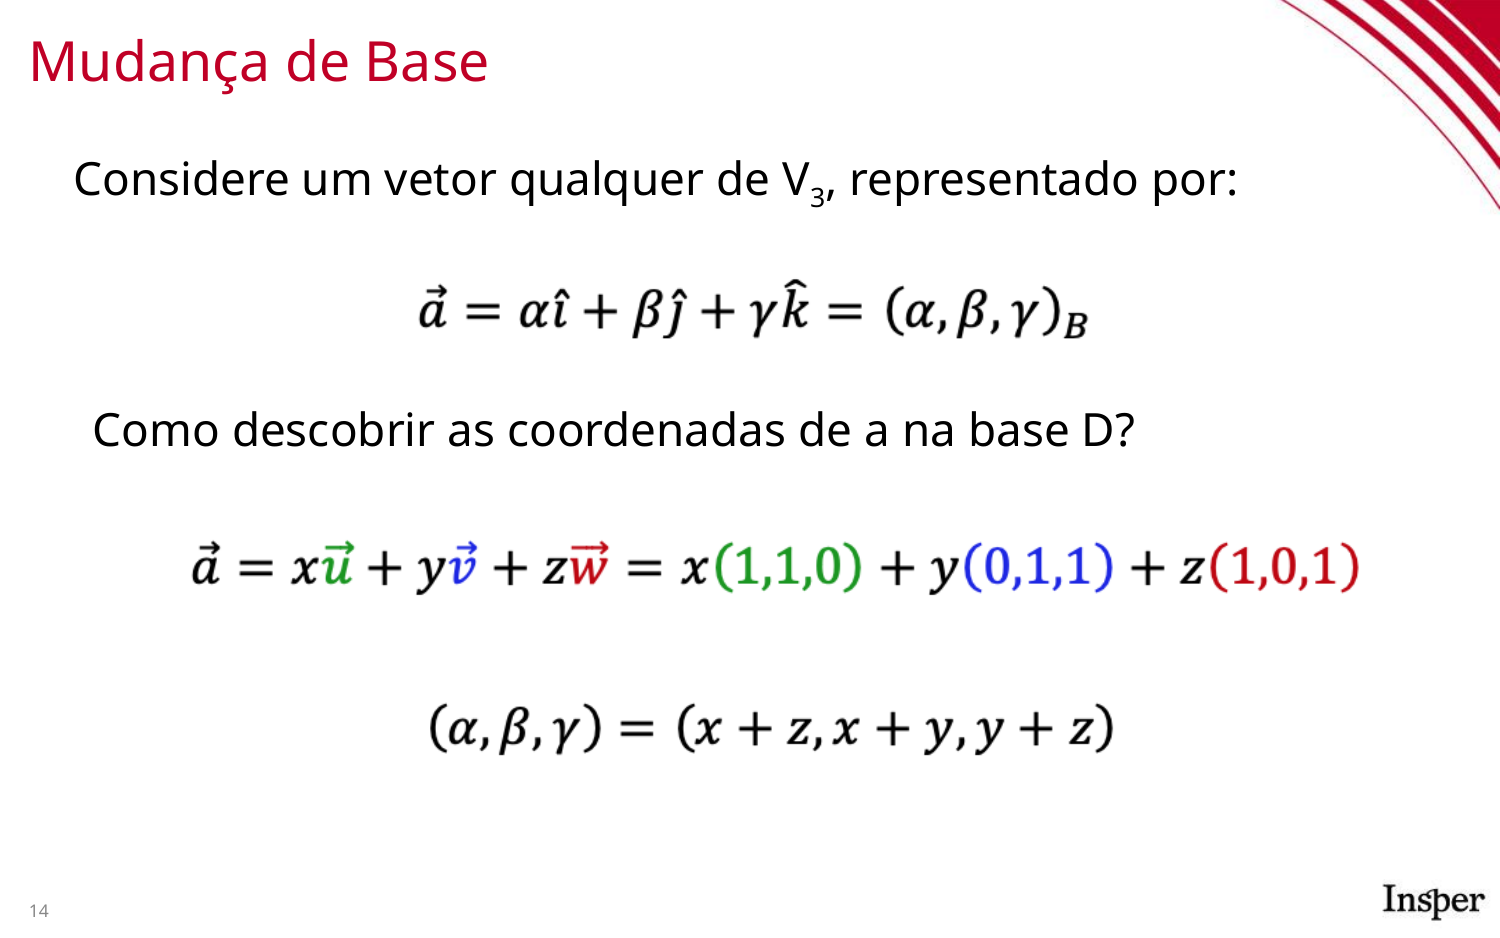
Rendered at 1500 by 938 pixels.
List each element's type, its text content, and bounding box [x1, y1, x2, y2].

text_box Como descobrir as coordenadas de a na base D? [77, 393, 1461, 490]
text_box Considere um vetor qualquer de V3, representado por: [58, 142, 1442, 239]
picture [161, 0, 1500, 938]
slide_number 14 [0, 887, 78, 938]
title Mudança de Base [13, 18, 1397, 104]
